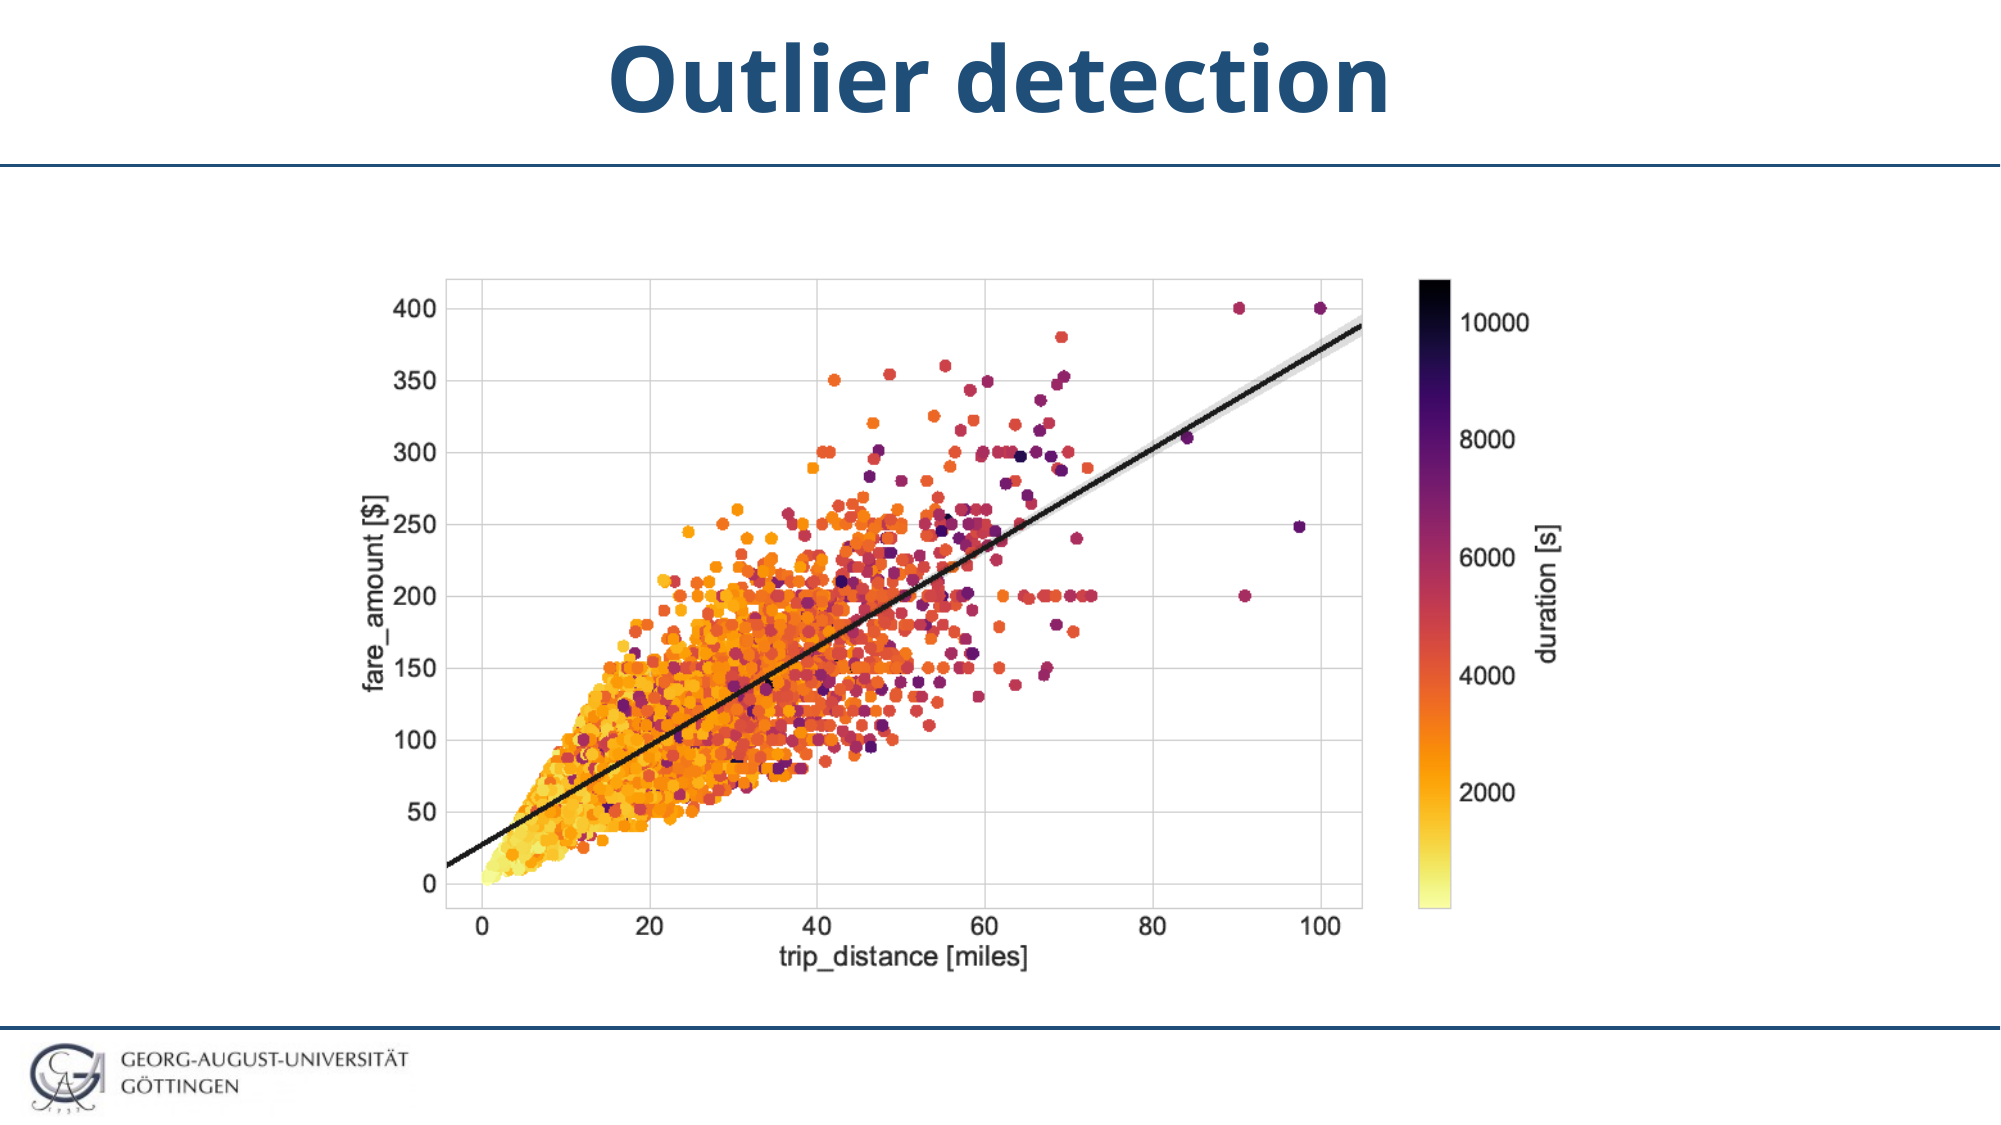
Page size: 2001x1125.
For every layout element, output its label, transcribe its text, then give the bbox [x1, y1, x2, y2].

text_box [261, 180, 1739, 1012]
title Outlier detection [0, 0, 2000, 166]
picture [20, 1042, 416, 1117]
